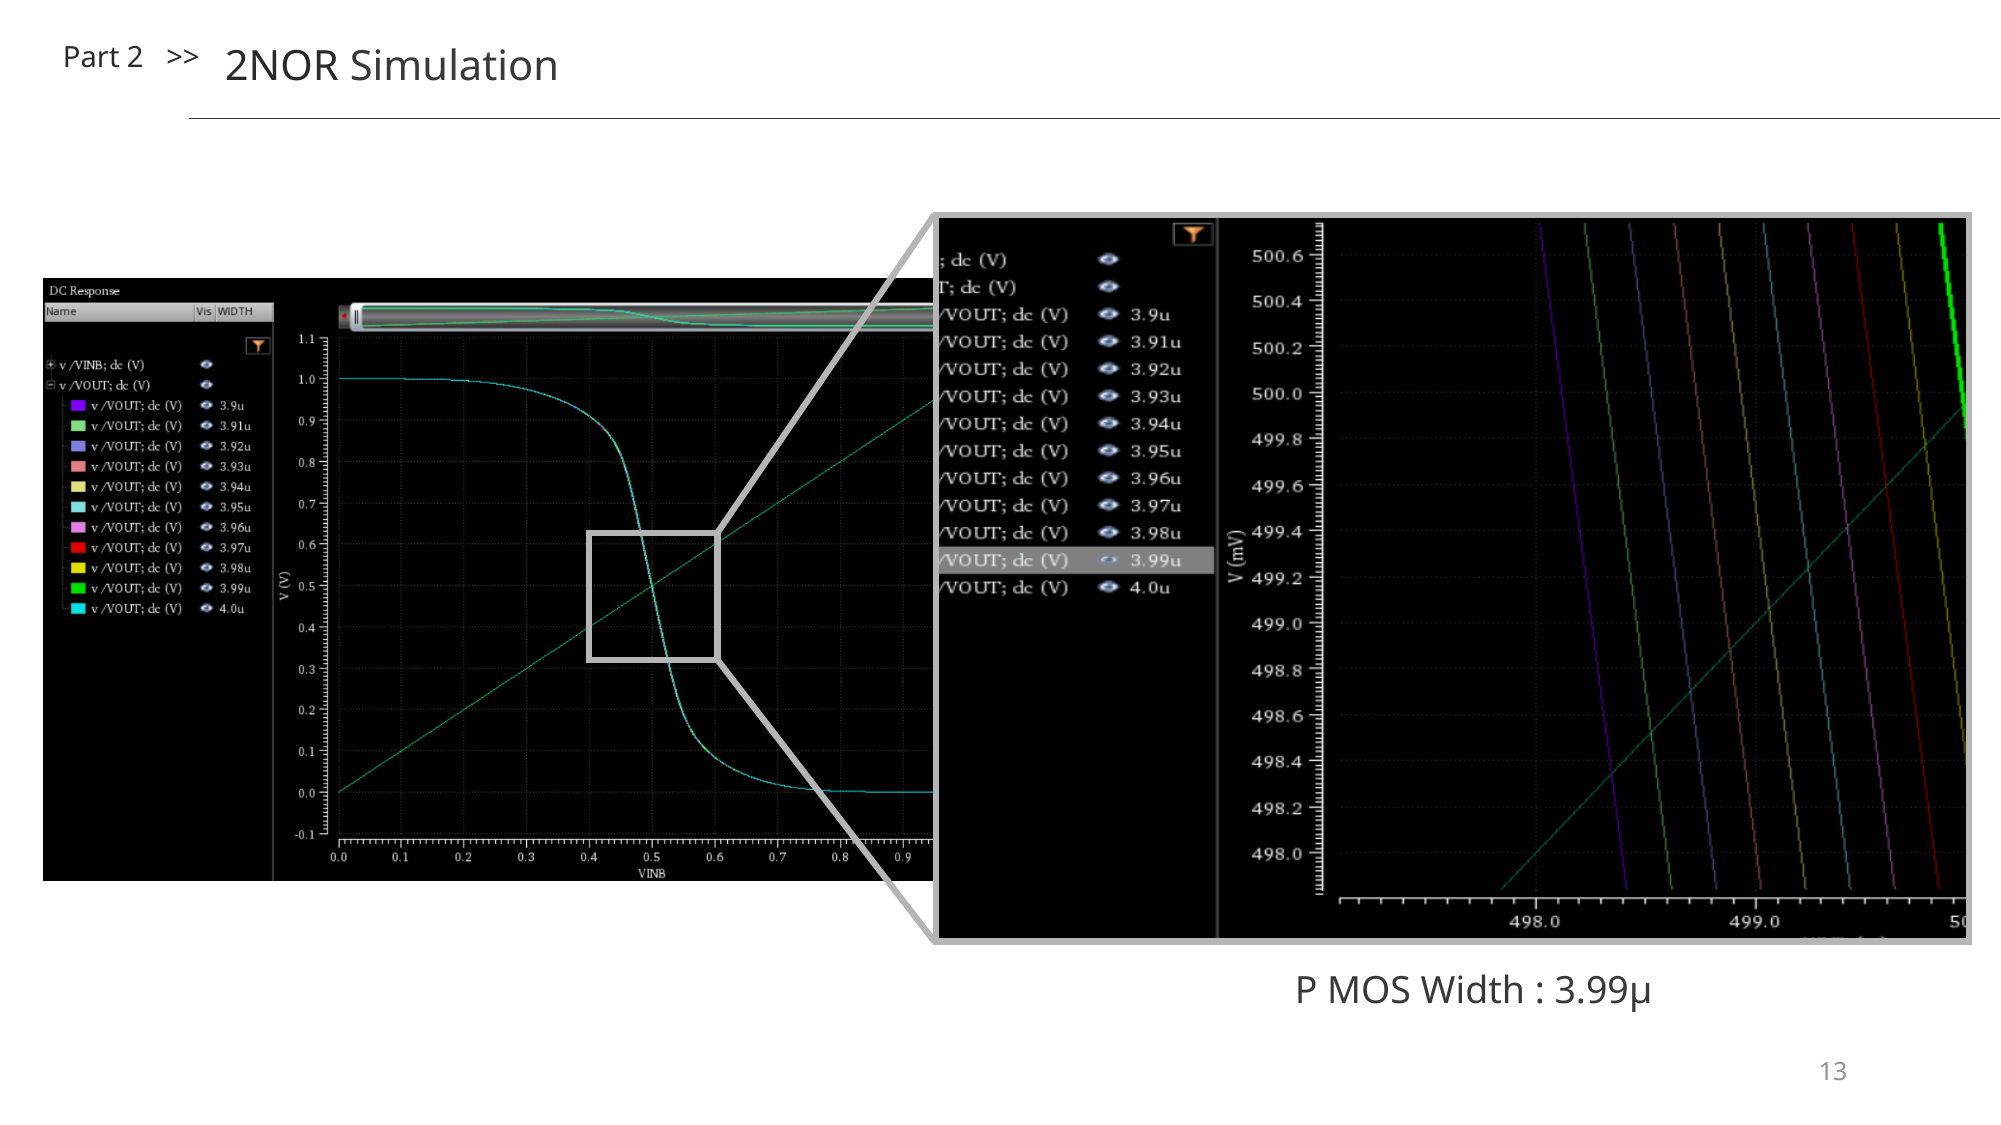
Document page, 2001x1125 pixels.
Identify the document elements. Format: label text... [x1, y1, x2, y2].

slide_number 13 [1412, 1042, 1863, 1103]
text_box Part 2 >> [48, 30, 215, 81]
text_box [717, 214, 935, 533]
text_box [717, 659, 935, 942]
text_box 2NOR Simulation [210, 31, 654, 97]
text_box P MOS Width : 3.99μ [1279, 958, 1668, 1019]
picture [42, 216, 1971, 944]
